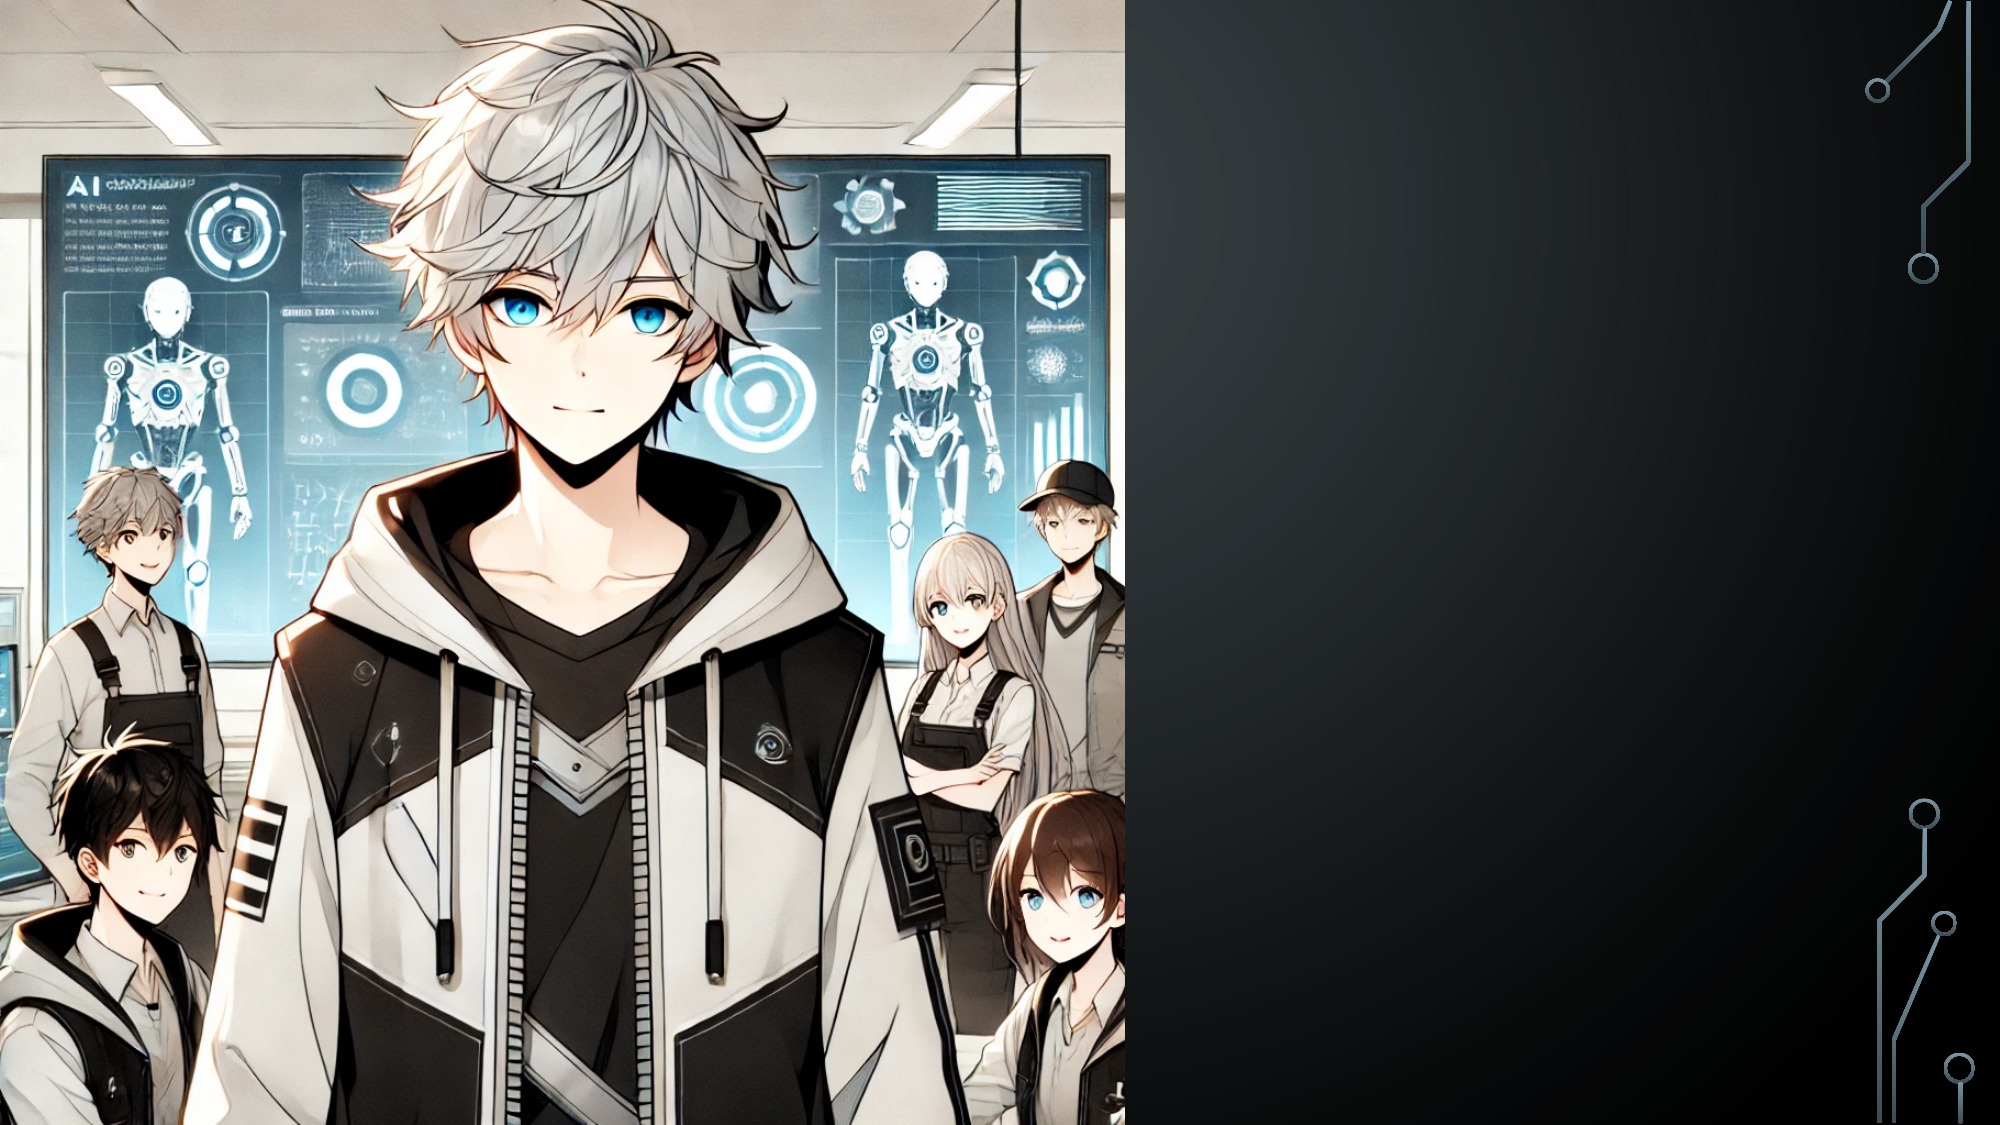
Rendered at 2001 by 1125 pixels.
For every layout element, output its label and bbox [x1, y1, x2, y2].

list [0, 0, 1126, 1125]
